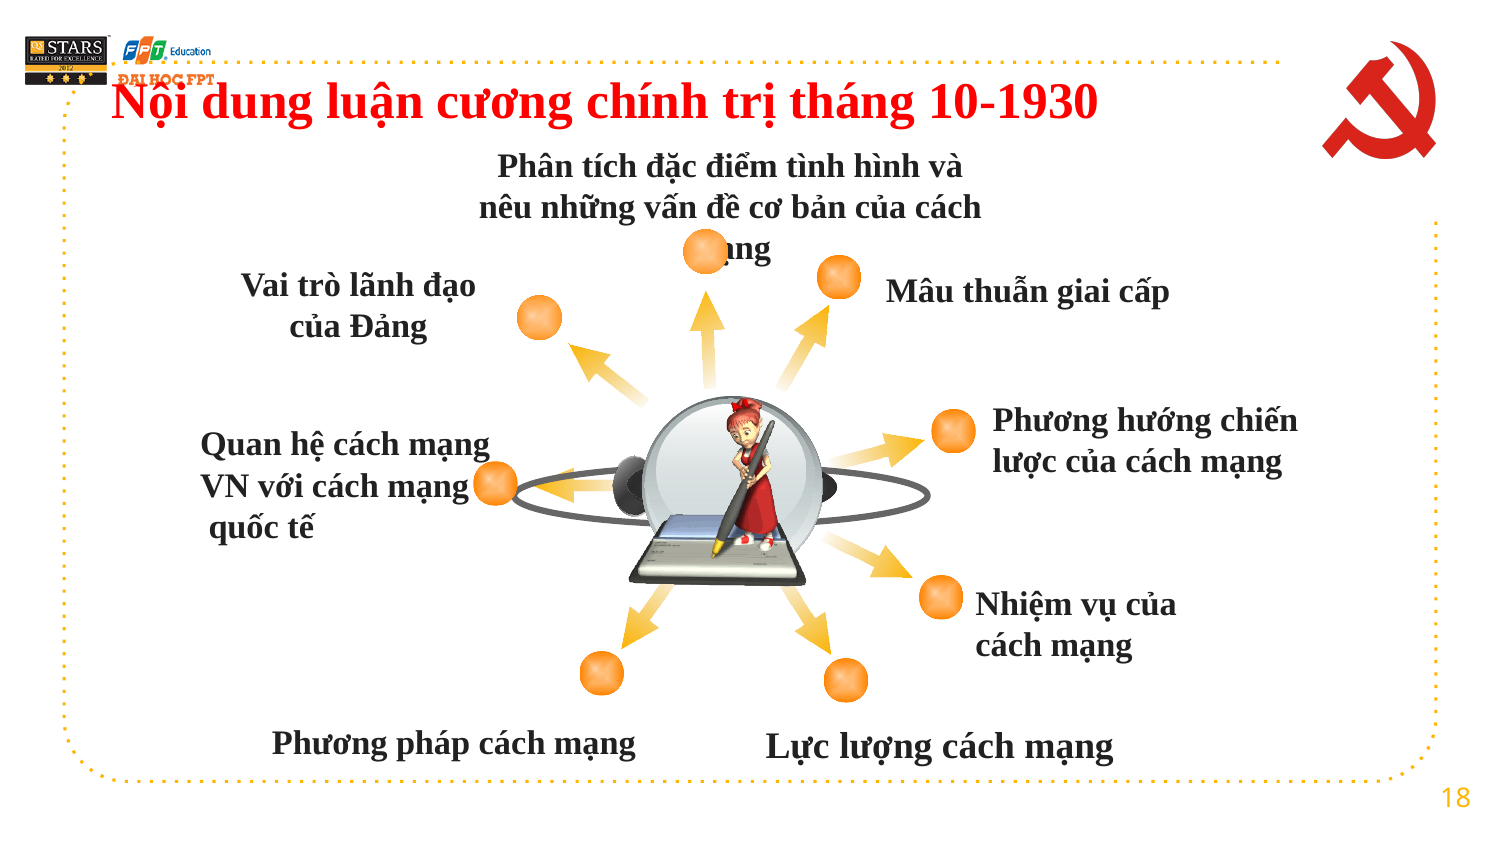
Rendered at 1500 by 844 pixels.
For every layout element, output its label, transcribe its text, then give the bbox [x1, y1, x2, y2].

text_box [621, 602, 663, 649]
text_box [789, 602, 831, 655]
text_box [579, 650, 625, 696]
slide_number 18 [1411, 753, 1500, 844]
picture [25, 35, 214, 87]
text_box [777, 308, 828, 381]
text_box Mâu thuẫn giai cấp [871, 261, 1186, 318]
text_box [822, 481, 838, 503]
text_box Phương pháp cách mạng [257, 712, 660, 769]
text_box [817, 470, 928, 522]
text_box Nhiệm vụ của cách mạng [960, 573, 1201, 671]
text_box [931, 408, 976, 454]
text_box Nội dung luận cương chính trị tháng 10-1930 [48, 60, 1165, 130]
text_box Lực lượng cách mạng [741, 713, 1130, 774]
text_box [542, 467, 574, 480]
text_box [473, 461, 518, 506]
picture [1322, 41, 1436, 159]
text_box [815, 452, 822, 518]
text_box [823, 479, 827, 496]
text_box Phân tích đặc điểm tình hình và nêu những vấn đề cơ bản của cách mạng [451, 135, 1009, 274]
text_box [522, 470, 618, 522]
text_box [657, 232, 740, 381]
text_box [816, 254, 862, 300]
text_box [823, 657, 869, 703]
text_box Quan hệ cách mạng VN với cách mạng quốc tế [185, 414, 515, 553]
text_box [821, 530, 913, 578]
text_box [822, 469, 835, 498]
text_box [828, 432, 925, 471]
picture [623, 382, 811, 594]
text_box Vai trò lãnh đạo của Đảng [206, 255, 511, 353]
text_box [534, 284, 618, 433]
text_box [612, 465, 618, 505]
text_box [918, 574, 964, 620]
text_box Phương hướng chiến lược của cách mạng [977, 390, 1322, 488]
